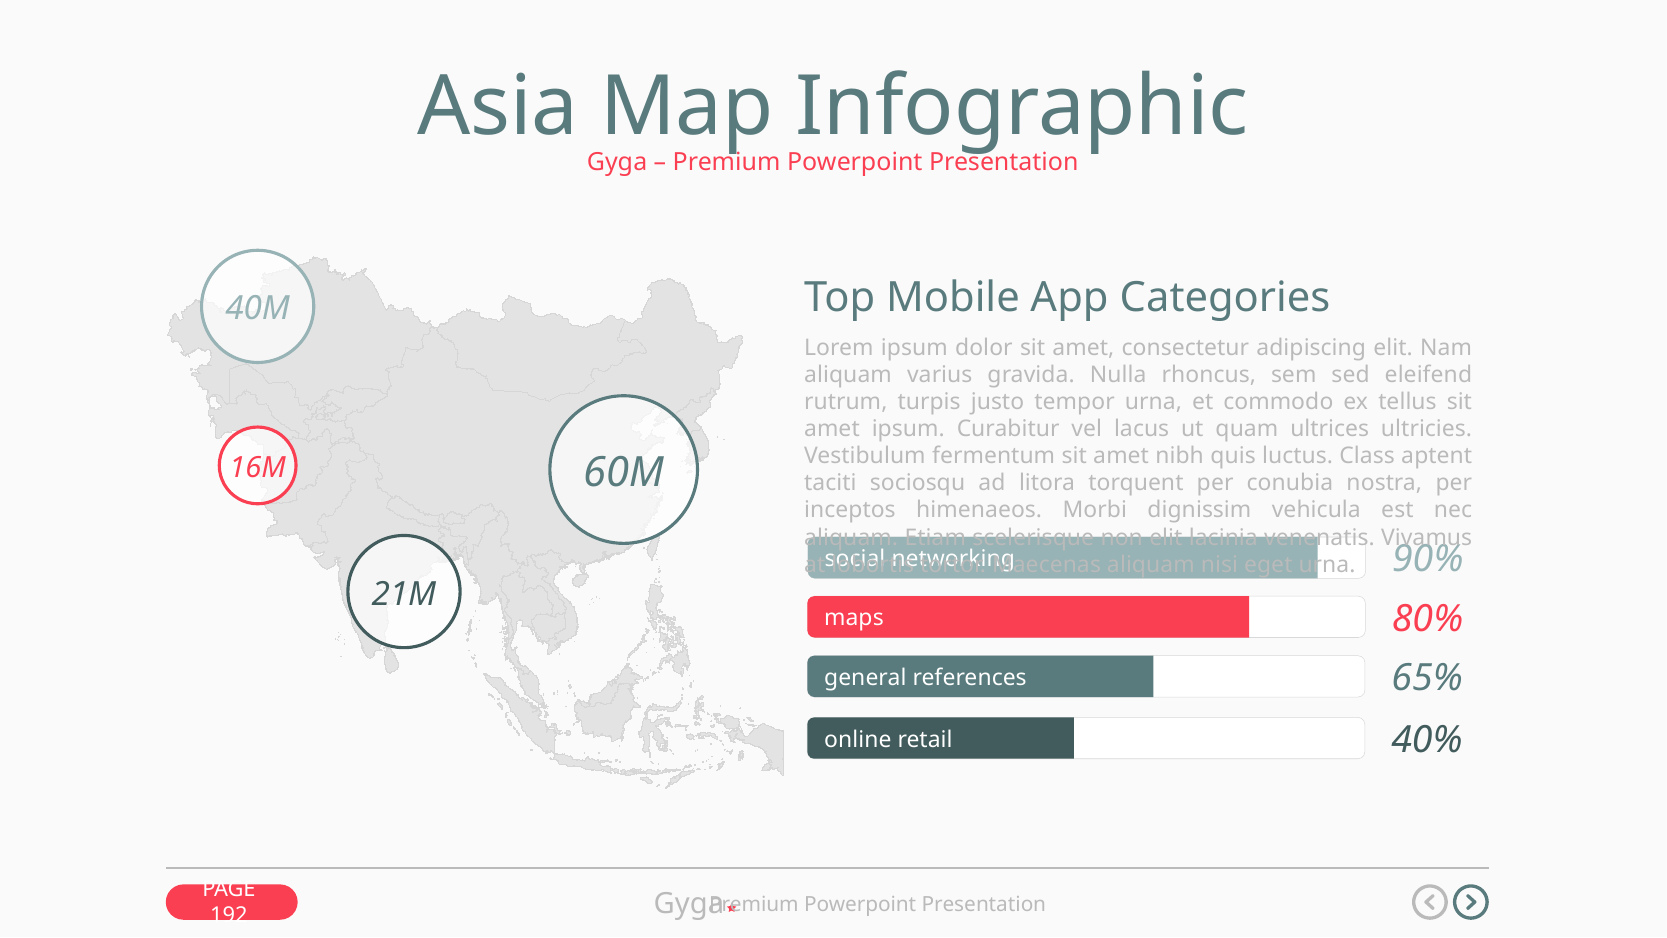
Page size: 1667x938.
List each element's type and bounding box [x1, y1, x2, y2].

list [0, 43, 1667, 185]
text_box [1376, 707, 1495, 768]
text_box [167, 249, 1495, 789]
text_box [805, 594, 1368, 640]
text_box [805, 653, 1368, 700]
text_box [805, 715, 1367, 761]
